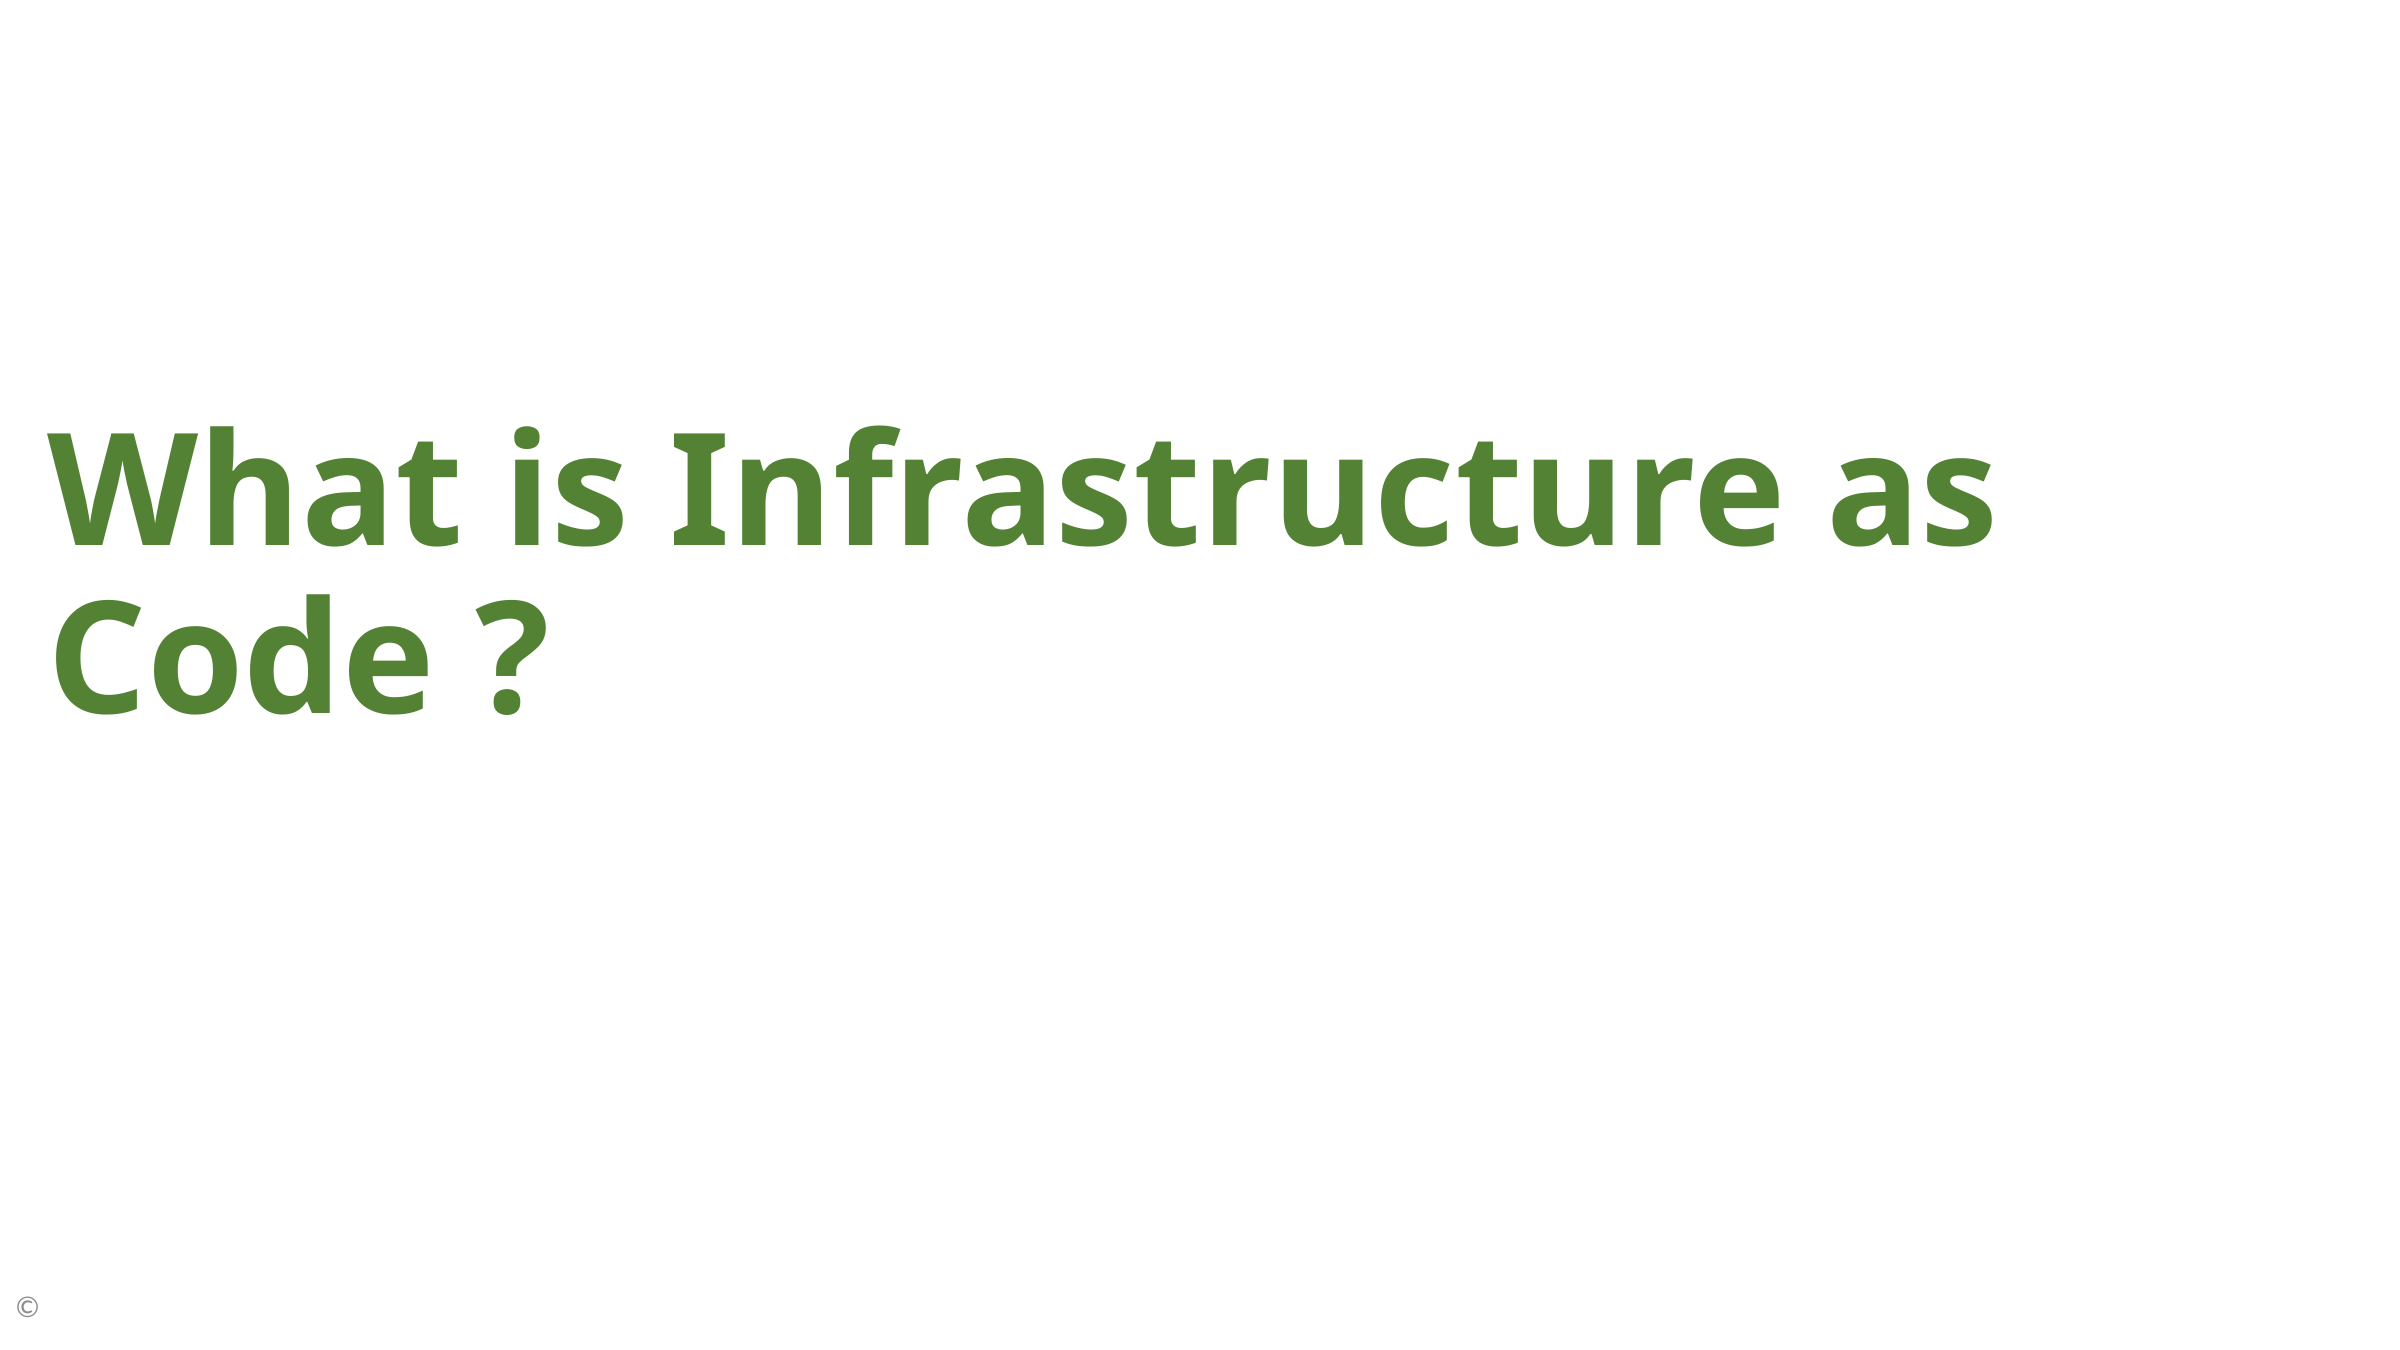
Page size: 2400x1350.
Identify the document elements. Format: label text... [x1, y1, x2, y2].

title What is Infrastructure as Code ? [29, 429, 2272, 728]
footer © [0, 1269, 810, 1342]
